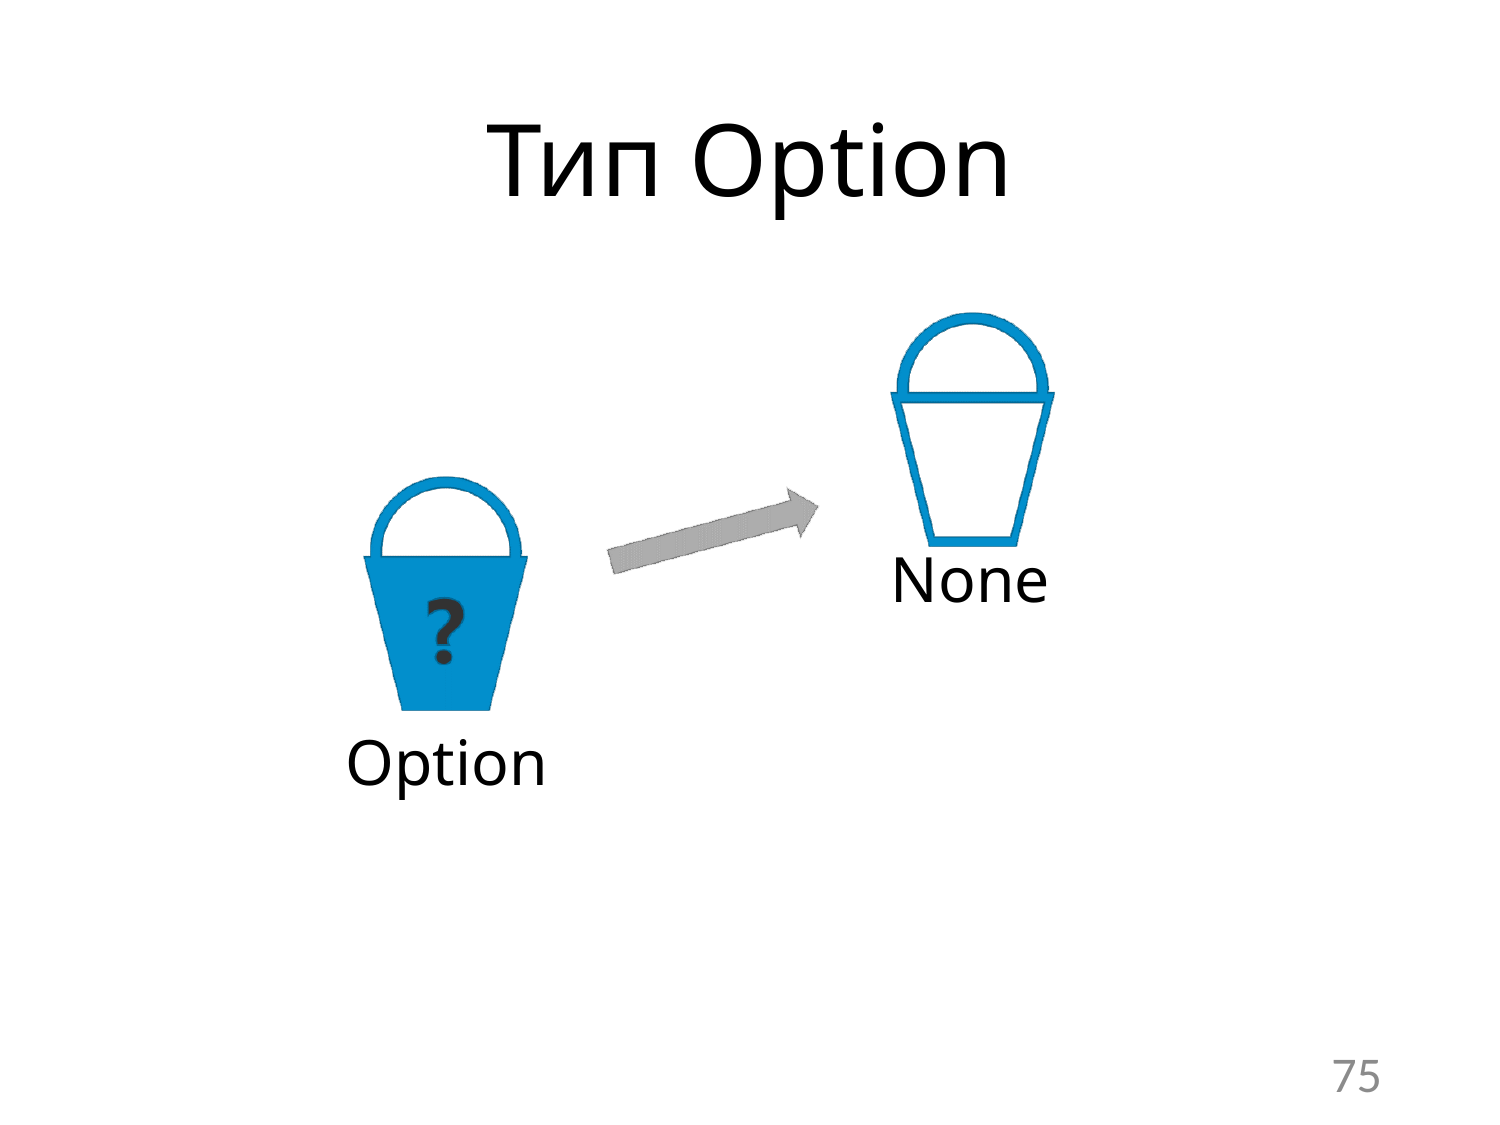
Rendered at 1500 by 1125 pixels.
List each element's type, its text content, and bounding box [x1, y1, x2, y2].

slide_number 75 [1059, 1042, 1397, 1103]
picture [307, 282, 1259, 938]
text_box Тип Option [471, 88, 1029, 224]
